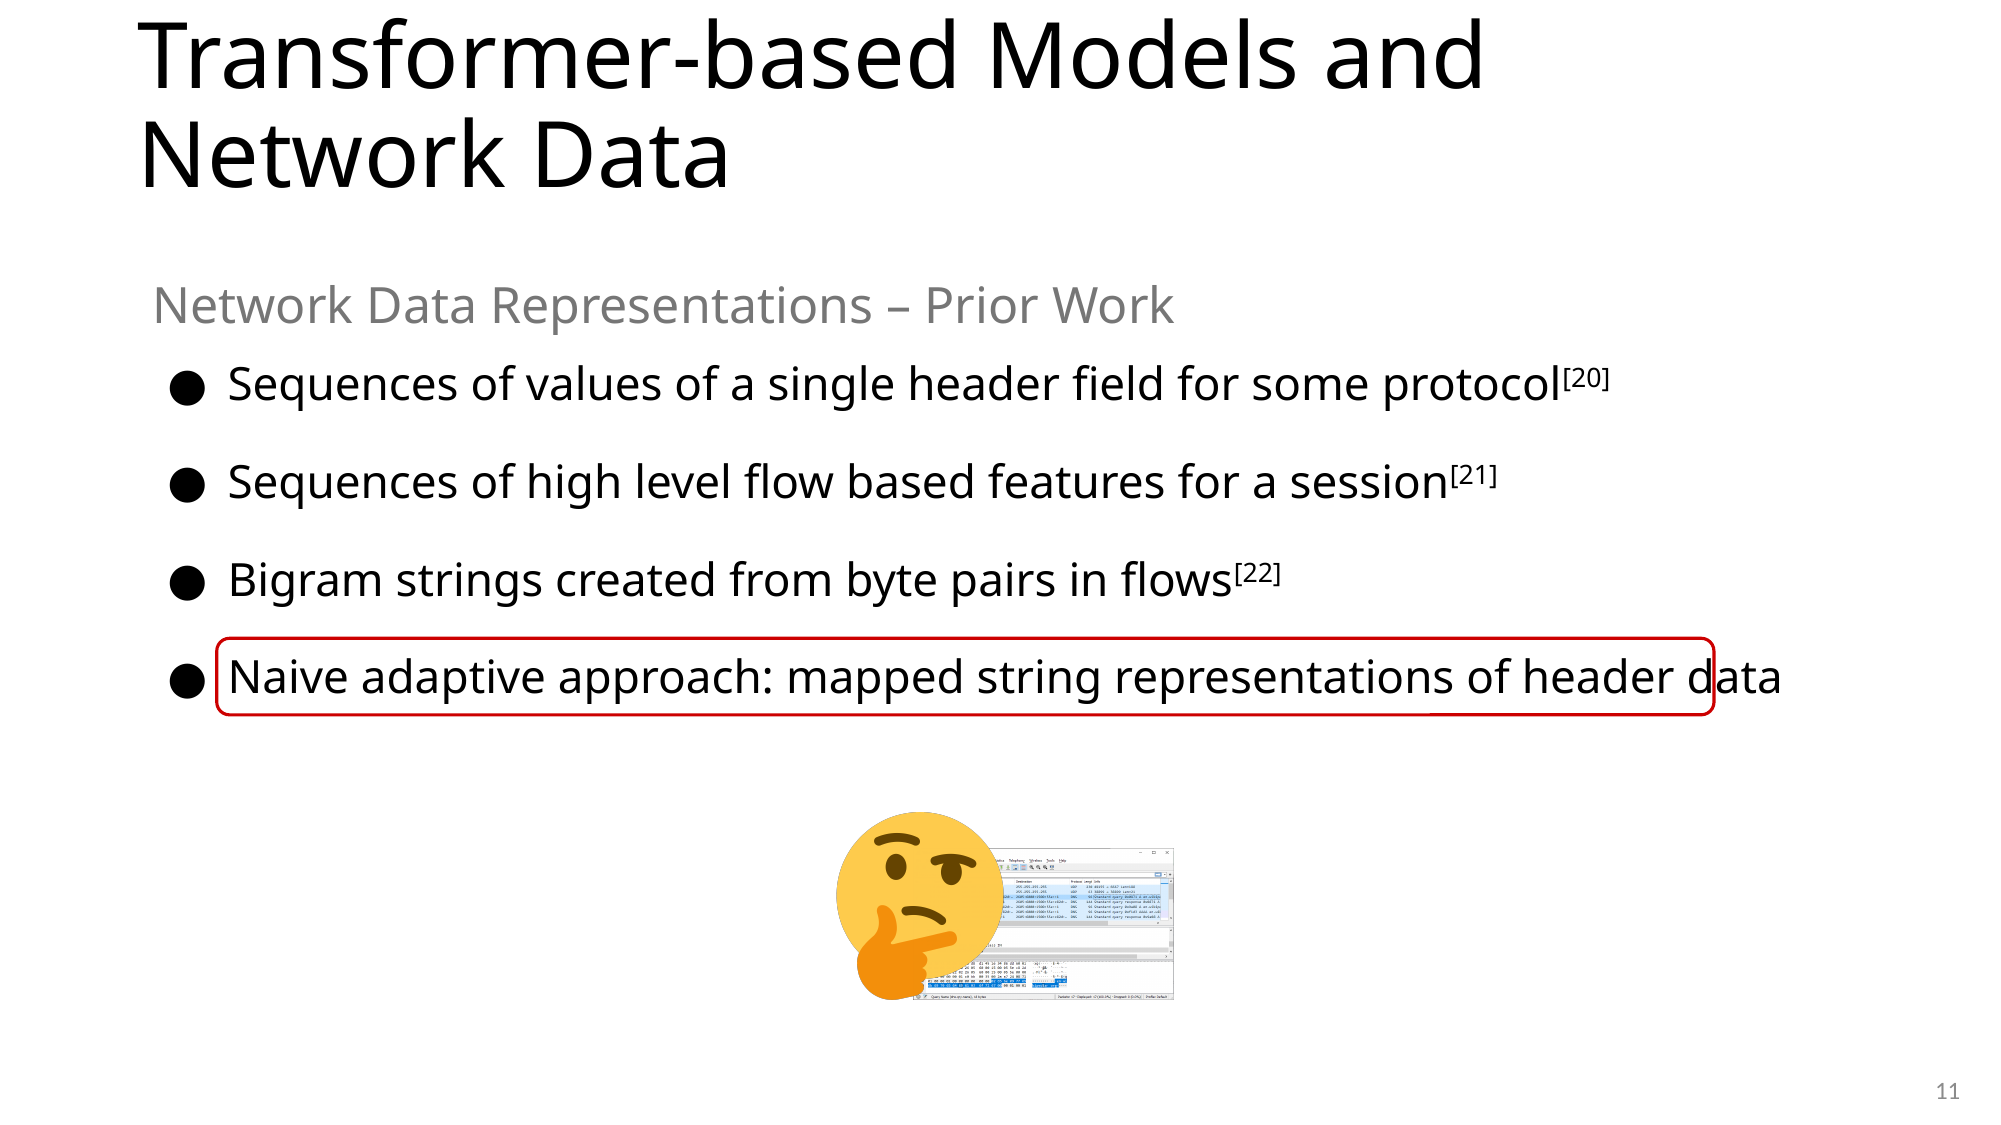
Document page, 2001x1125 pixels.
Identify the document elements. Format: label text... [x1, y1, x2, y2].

slide_number 11 [1412, 1059, 1976, 1120]
text_box [216, 638, 1715, 715]
text_box Network Data Representations – Prior Work [137, 249, 1715, 349]
text_box Sequences of values of a single header field for some protocol[20] Sequences of high level flow based features for a session[21] Bigram strings created from byte pairs in flows[22] Naive adaptive approach: mapped string representations of header data [137, 237, 1896, 787]
title Transformer-based Models and Network Data [137, 0, 1863, 218]
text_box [826, 812, 1174, 1000]
